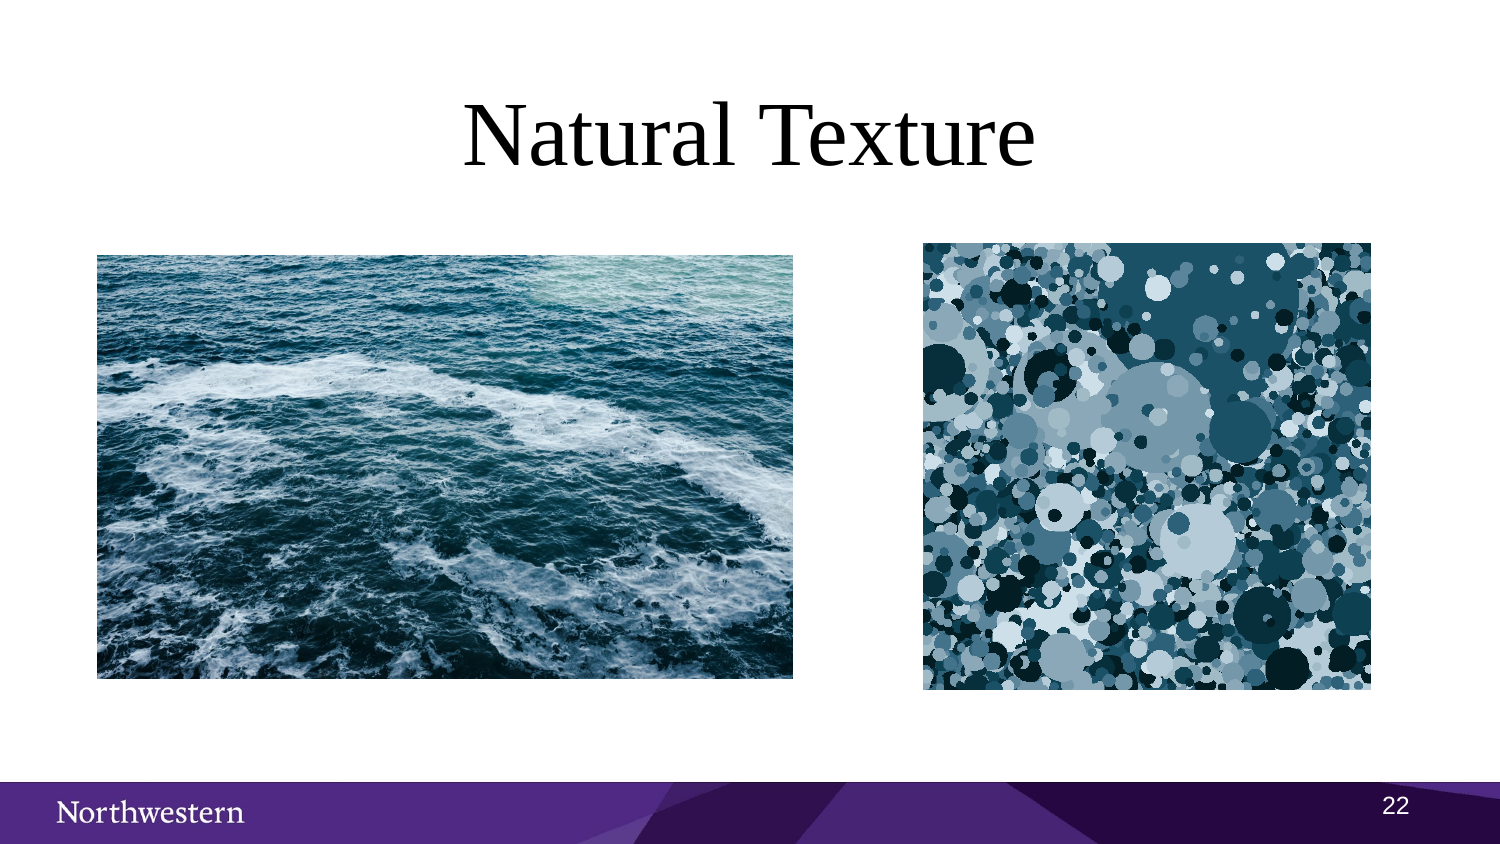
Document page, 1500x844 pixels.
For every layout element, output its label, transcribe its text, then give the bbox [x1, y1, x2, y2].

picture [0, 0, 1500, 844]
slide_number ‹#› [1074, 782, 1425, 827]
title Natural Texture [112, 38, 1388, 219]
